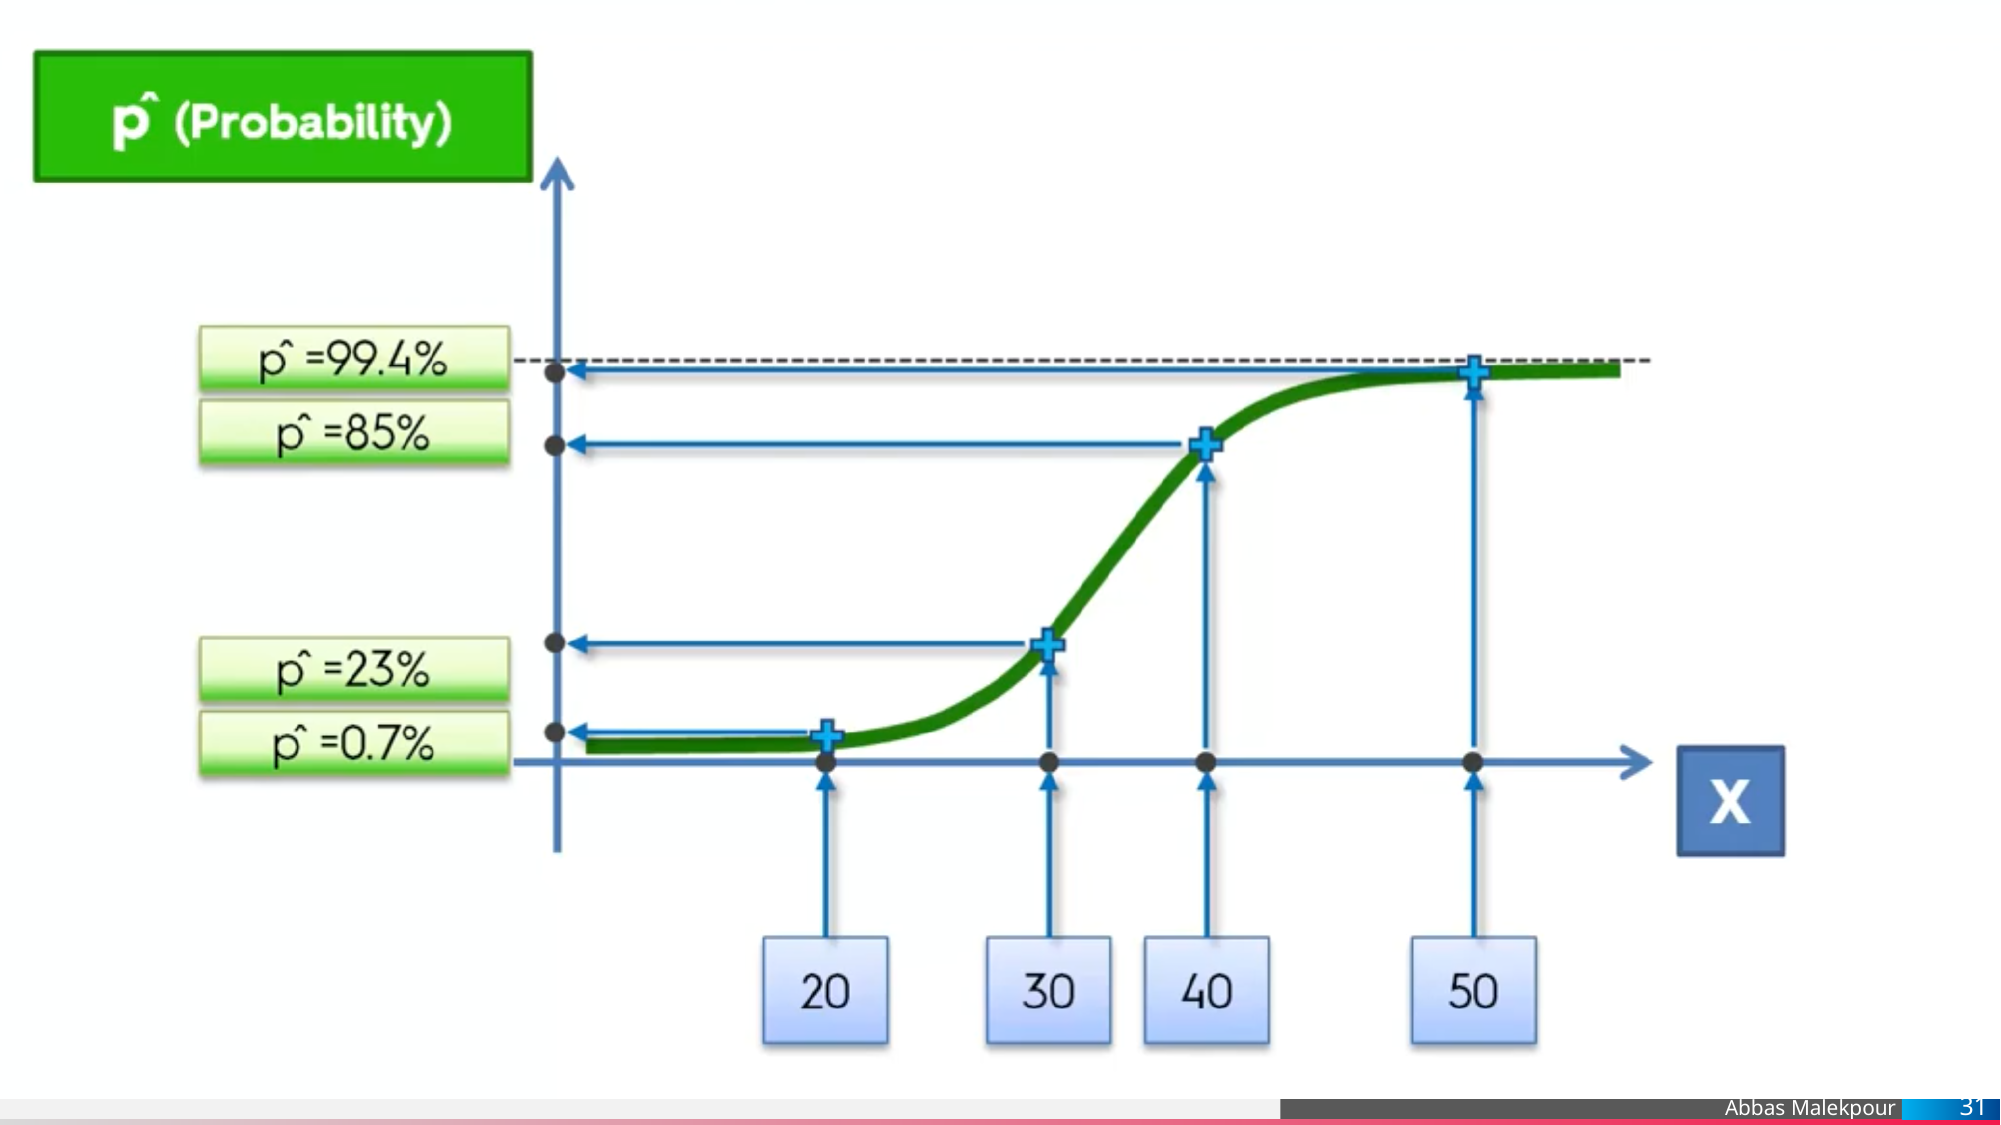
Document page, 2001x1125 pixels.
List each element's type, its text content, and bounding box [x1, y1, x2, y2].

picture [0, 0, 2000, 1099]
slide_number 31 [1901, 1099, 2000, 1120]
